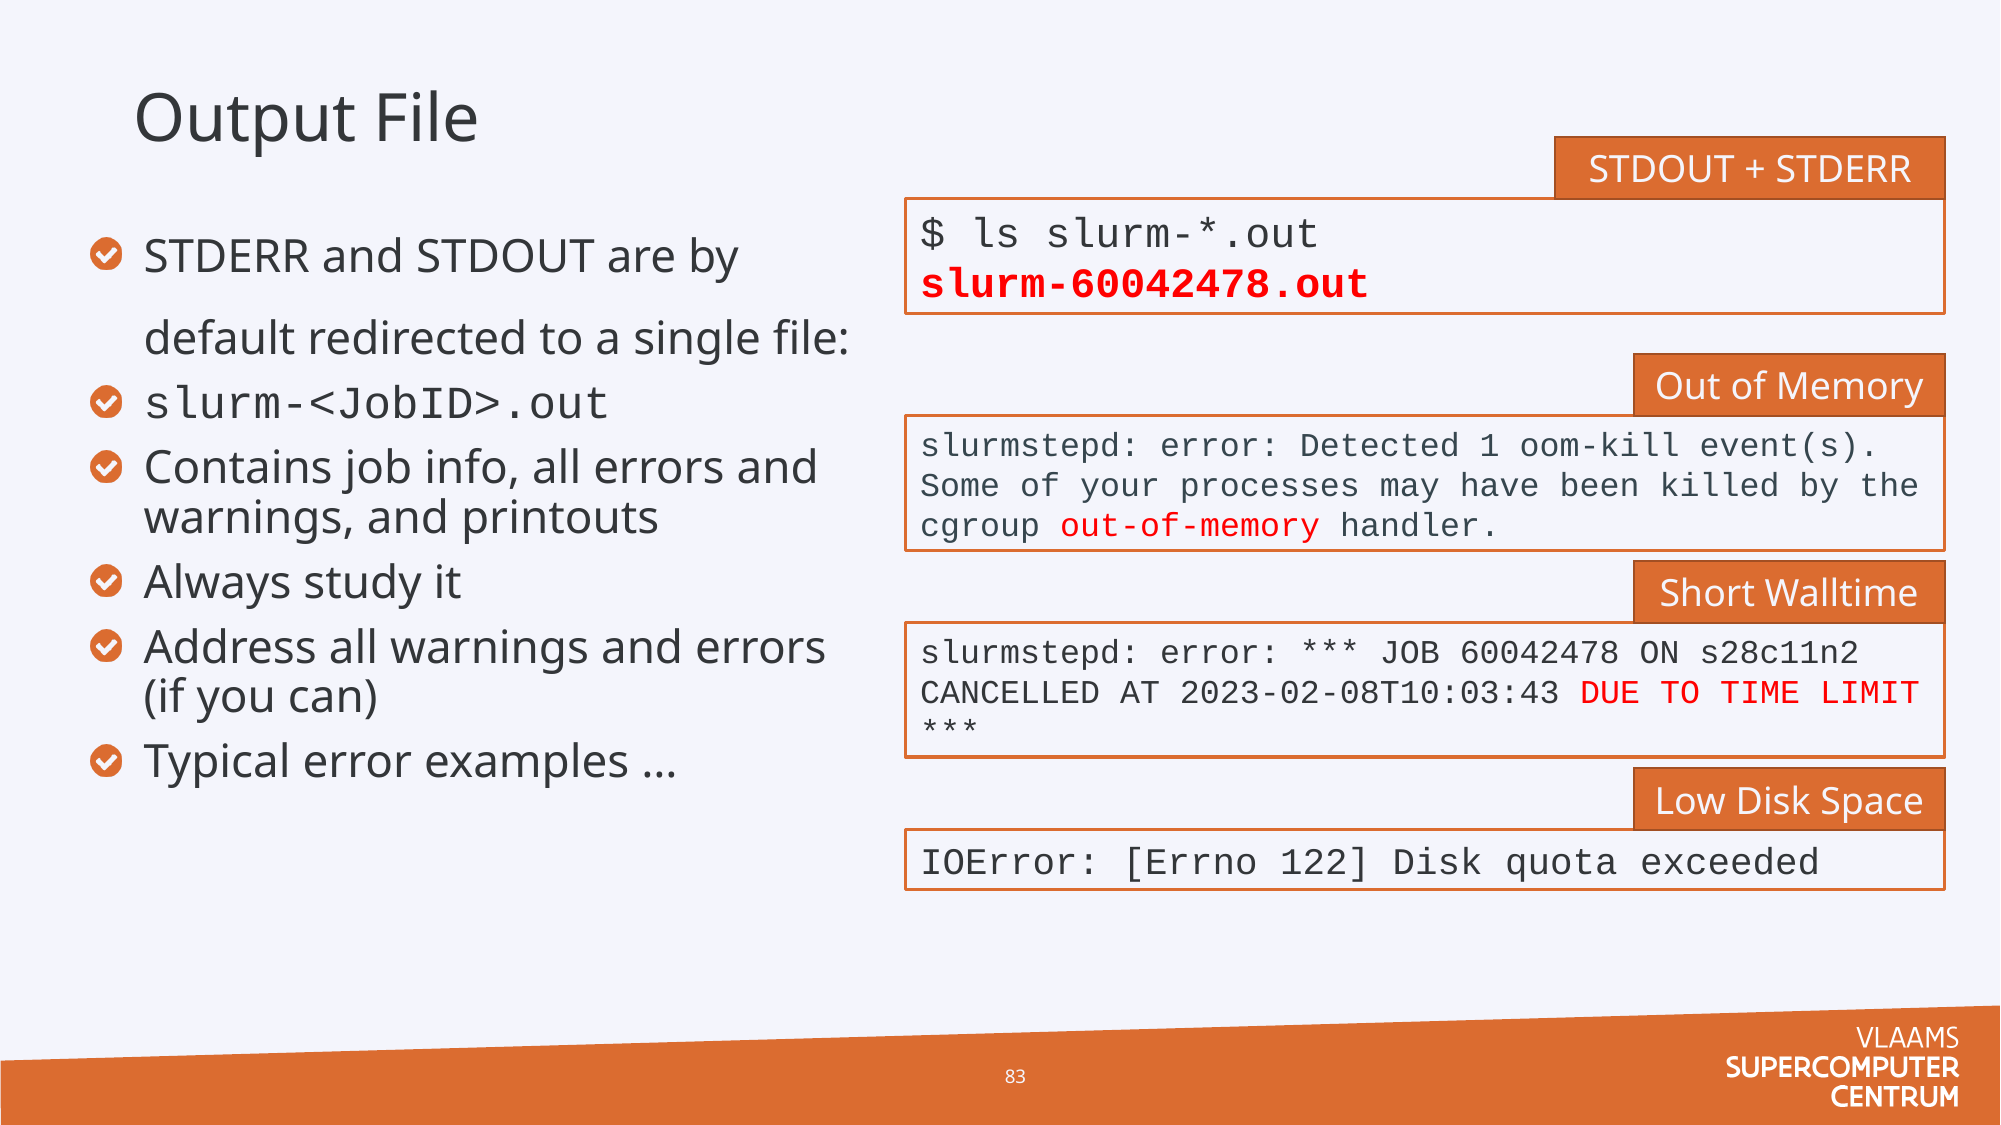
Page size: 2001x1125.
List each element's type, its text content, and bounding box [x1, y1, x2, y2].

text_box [905, 768, 1945, 891]
text_box Output File [118, 54, 1941, 185]
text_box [905, 561, 1945, 759]
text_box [905, 137, 1945, 315]
picture [90, 385, 122, 418]
picture [90, 237, 122, 270]
picture [1725, 1021, 1960, 1117]
list STDERR and STDOUT are by default redirected to a single file: slurm-<JobID>.out Contains job info, all errors and warnings, and printouts Always study it Address all warnings and errors (if you can) Typical error examples … [90, 198, 866, 835]
picture [90, 744, 122, 777]
picture [90, 564, 122, 597]
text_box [905, 354, 1945, 552]
picture [90, 450, 122, 483]
picture [90, 629, 122, 662]
slide_number 83 [958, 1047, 1042, 1108]
